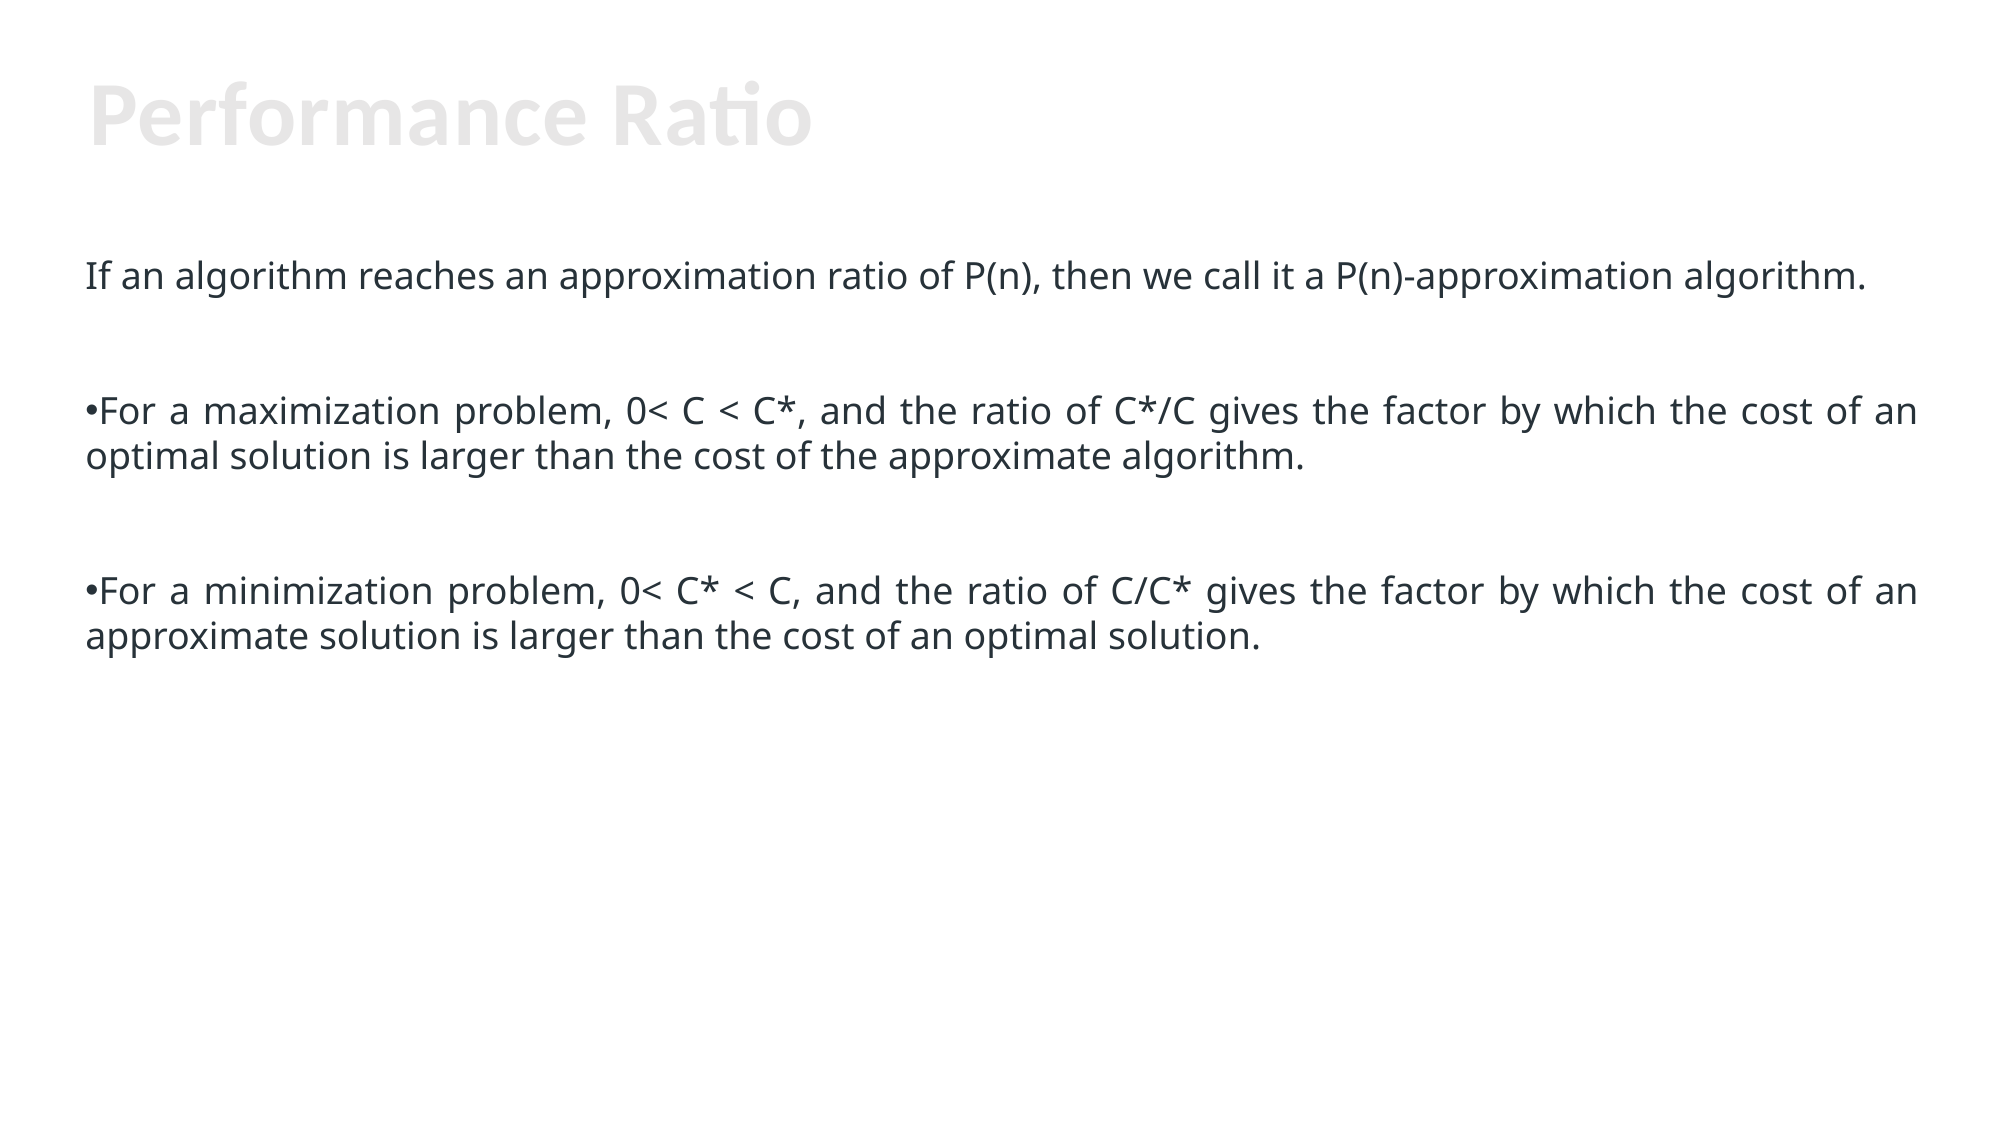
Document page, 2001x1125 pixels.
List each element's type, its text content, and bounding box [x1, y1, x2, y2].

text_box Performance Ratio [74, 46, 831, 172]
text_box If an algorithm reaches an approximation ratio of P(n), then we call it a P(n)-approximation algorithm. For a maximization problem, 0< C < C*, and the ratio of C*/C gives the factor by which the cost of an optimal solution is larger than the cost of the approximate algorithm. For a minimization problem, 0< C* < C, and the ratio of C/C* gives the factor by which the cost of an approximate solution is larger than the cost of an optimal solution. [70, 244, 1936, 665]
